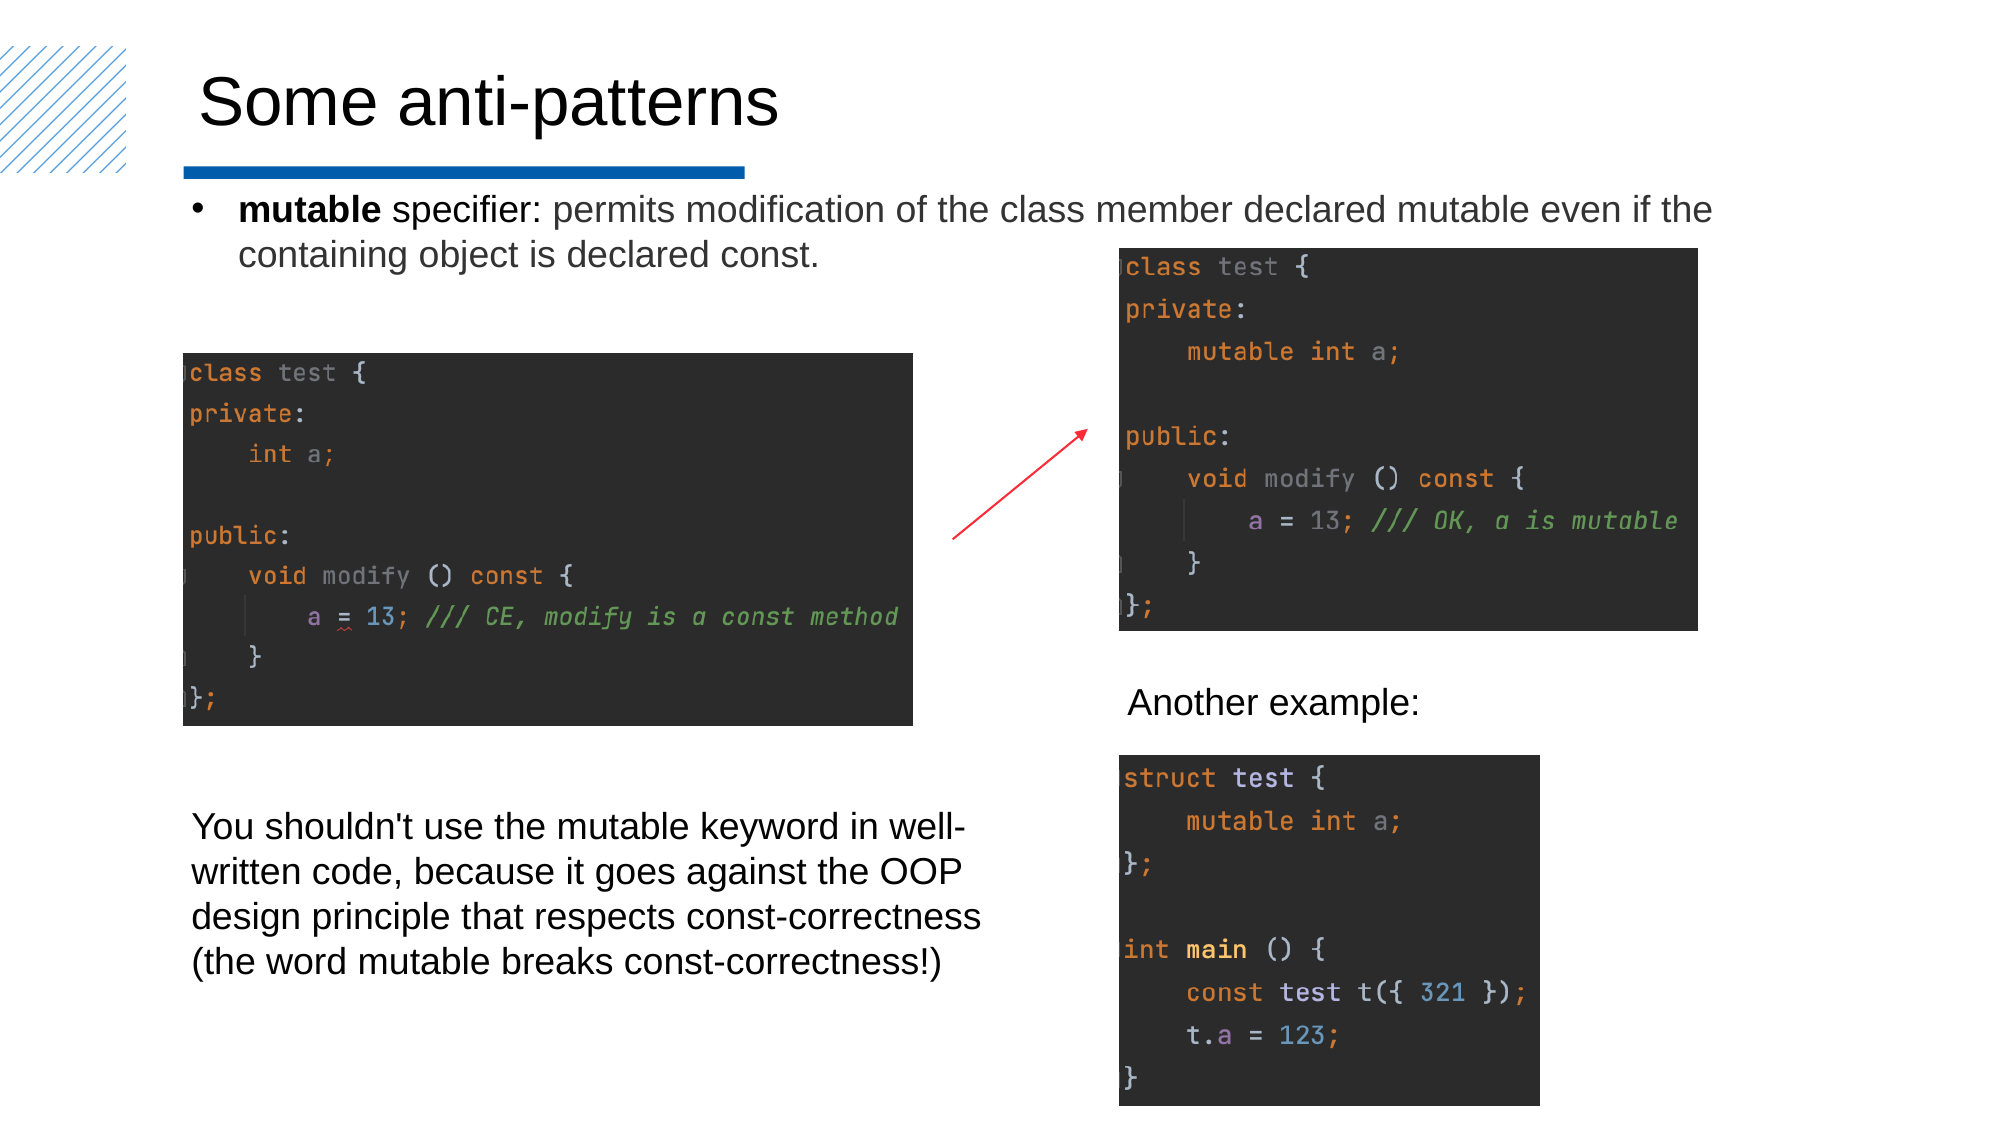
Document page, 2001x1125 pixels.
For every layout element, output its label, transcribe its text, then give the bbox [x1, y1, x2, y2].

picture [0, 46, 126, 173]
text_box You shouldn't use the mutable keyword in well-written code, because it goes against the OOP design principle that respects const-correctness (the word mutable breaks const-correctness!) [183, 794, 994, 990]
text_box mutable specifier: permits modification of the class member declared mutable even if the containing object is declared const. [183, 177, 1780, 283]
list Some anti-patterns [183, 58, 1780, 149]
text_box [952, 428, 1089, 540]
picture [183, 352, 913, 726]
picture [1119, 755, 1541, 1107]
picture [1119, 248, 1698, 631]
text_box Another example: [1119, 670, 1438, 731]
